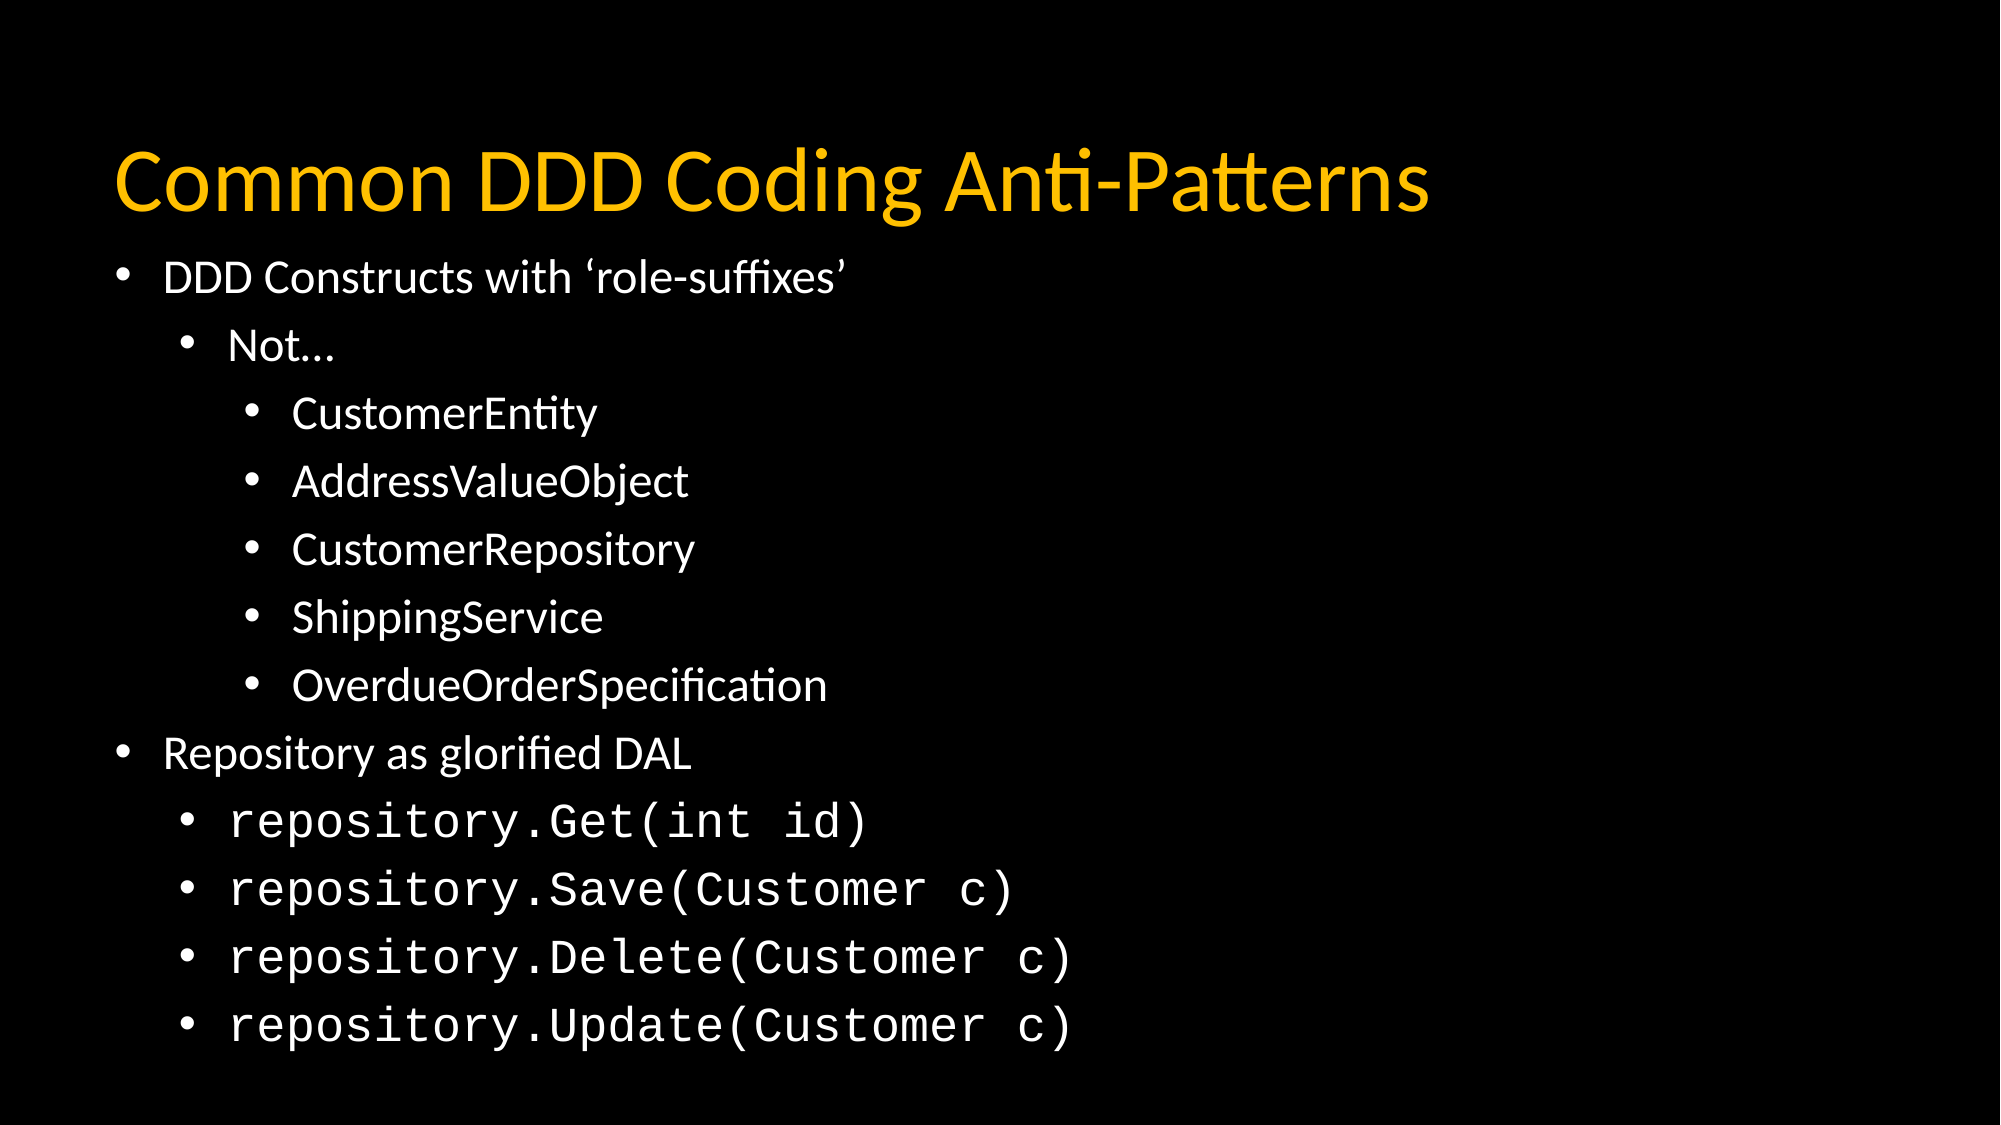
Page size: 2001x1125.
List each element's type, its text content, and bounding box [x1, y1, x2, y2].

title Common DDD Coding Anti-Patterns [99, 99, 1900, 237]
text_box DDD Constructs with ‘role-suffixes’ Not… CustomerEntity AddressValueObject CustomerRepository ShippingService OverdueOrderSpecification Repository as glorified DAL repository.Get(int id) repository.Save(Customer c) repository.Delete(Customer c) repository.Update(Customer c) [99, 237, 1900, 1063]
